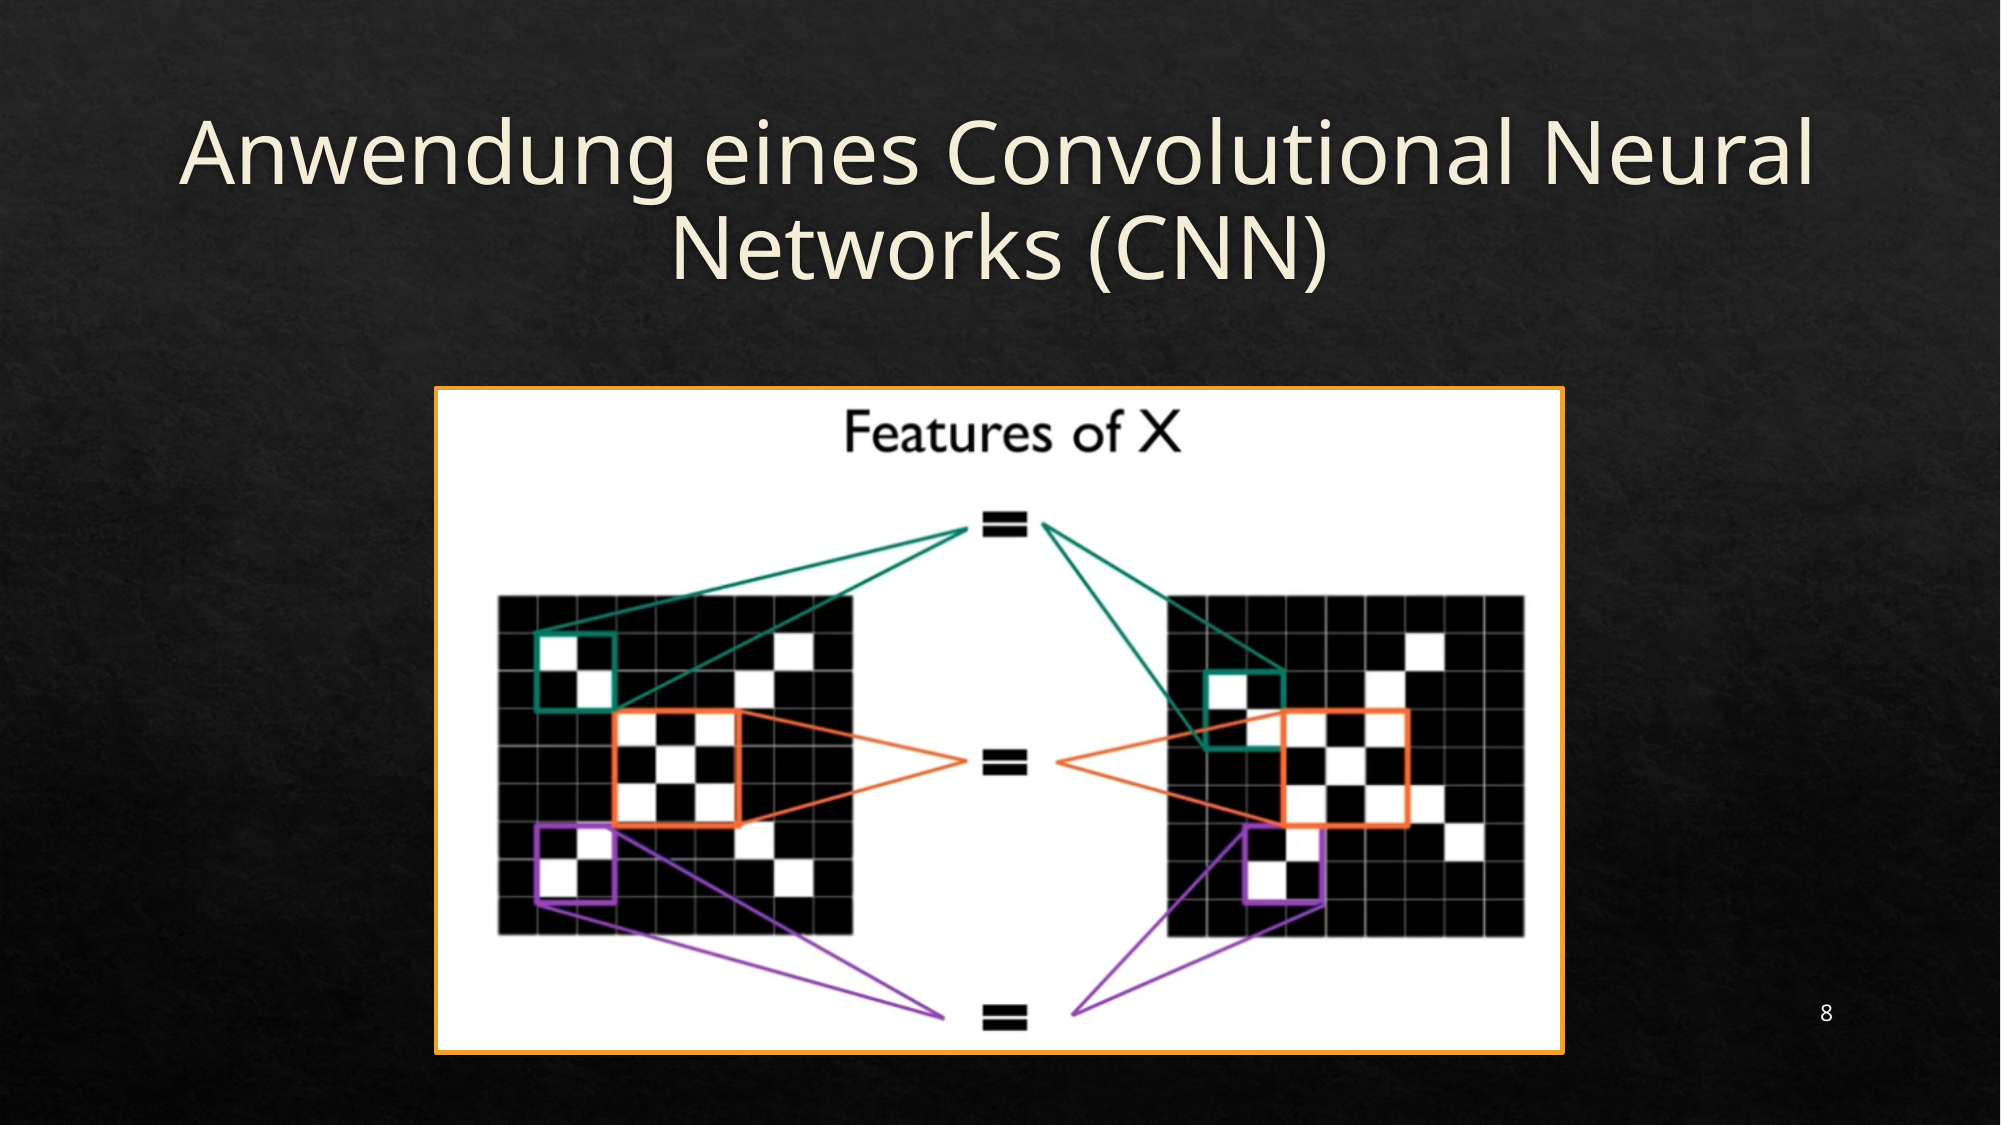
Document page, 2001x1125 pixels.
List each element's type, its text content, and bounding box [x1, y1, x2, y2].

title Anwendung eines Convolutional Neural Networks (CNN) [149, 99, 1849, 307]
picture [438, 389, 1561, 1051]
slide_number 8 [1724, 984, 1849, 1045]
